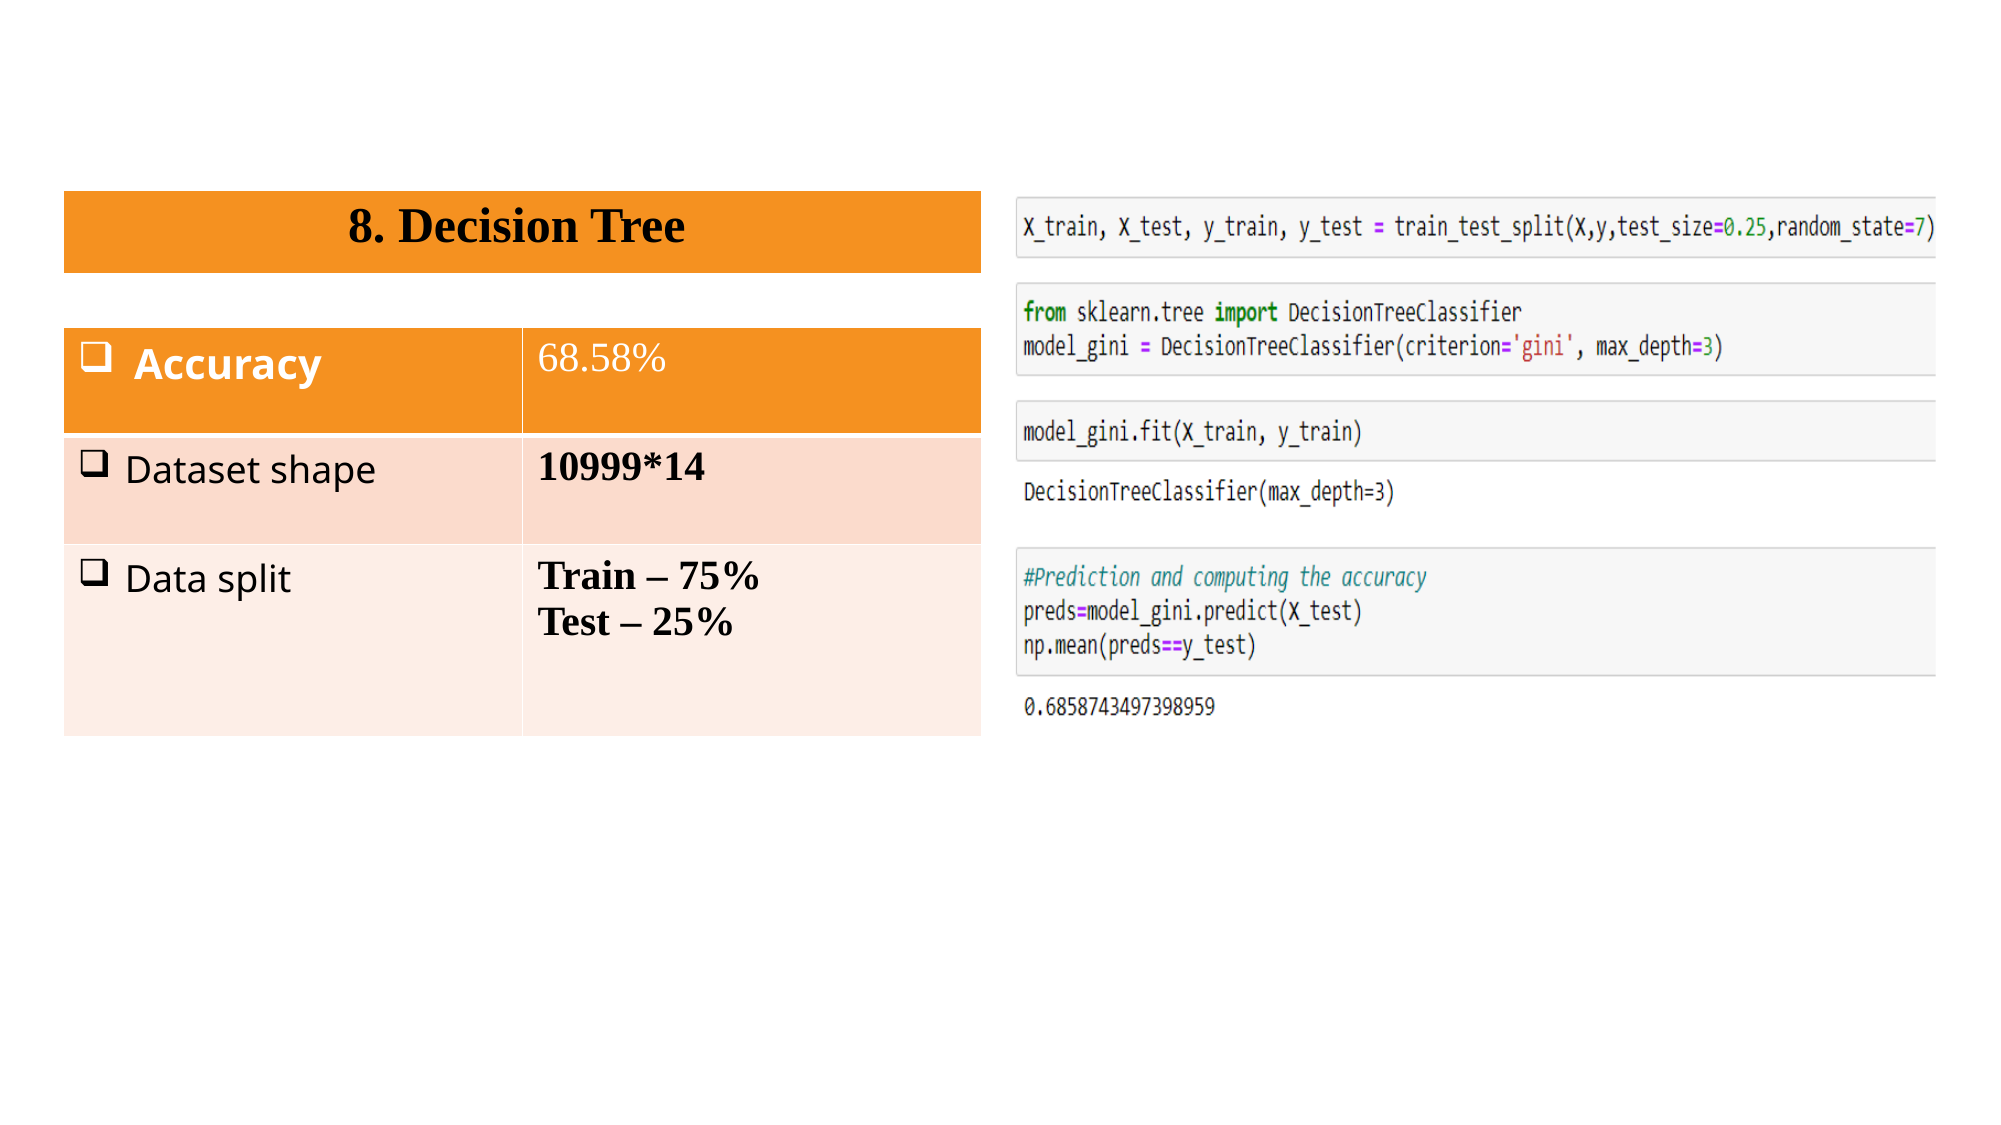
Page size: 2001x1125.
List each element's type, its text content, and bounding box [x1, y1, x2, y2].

table_cell Train – 75% Test – 25% [523, 545, 981, 736]
table_header 8. Decision Tree [64, 191, 981, 273]
picture [1011, 189, 1936, 738]
table_header 68.58% [523, 328, 981, 433]
table_cell 10999*14 [523, 438, 981, 544]
table_cell Data split [64, 545, 522, 736]
table_cell Dataset shape [64, 438, 522, 544]
table_header Accuracy [64, 328, 522, 433]
